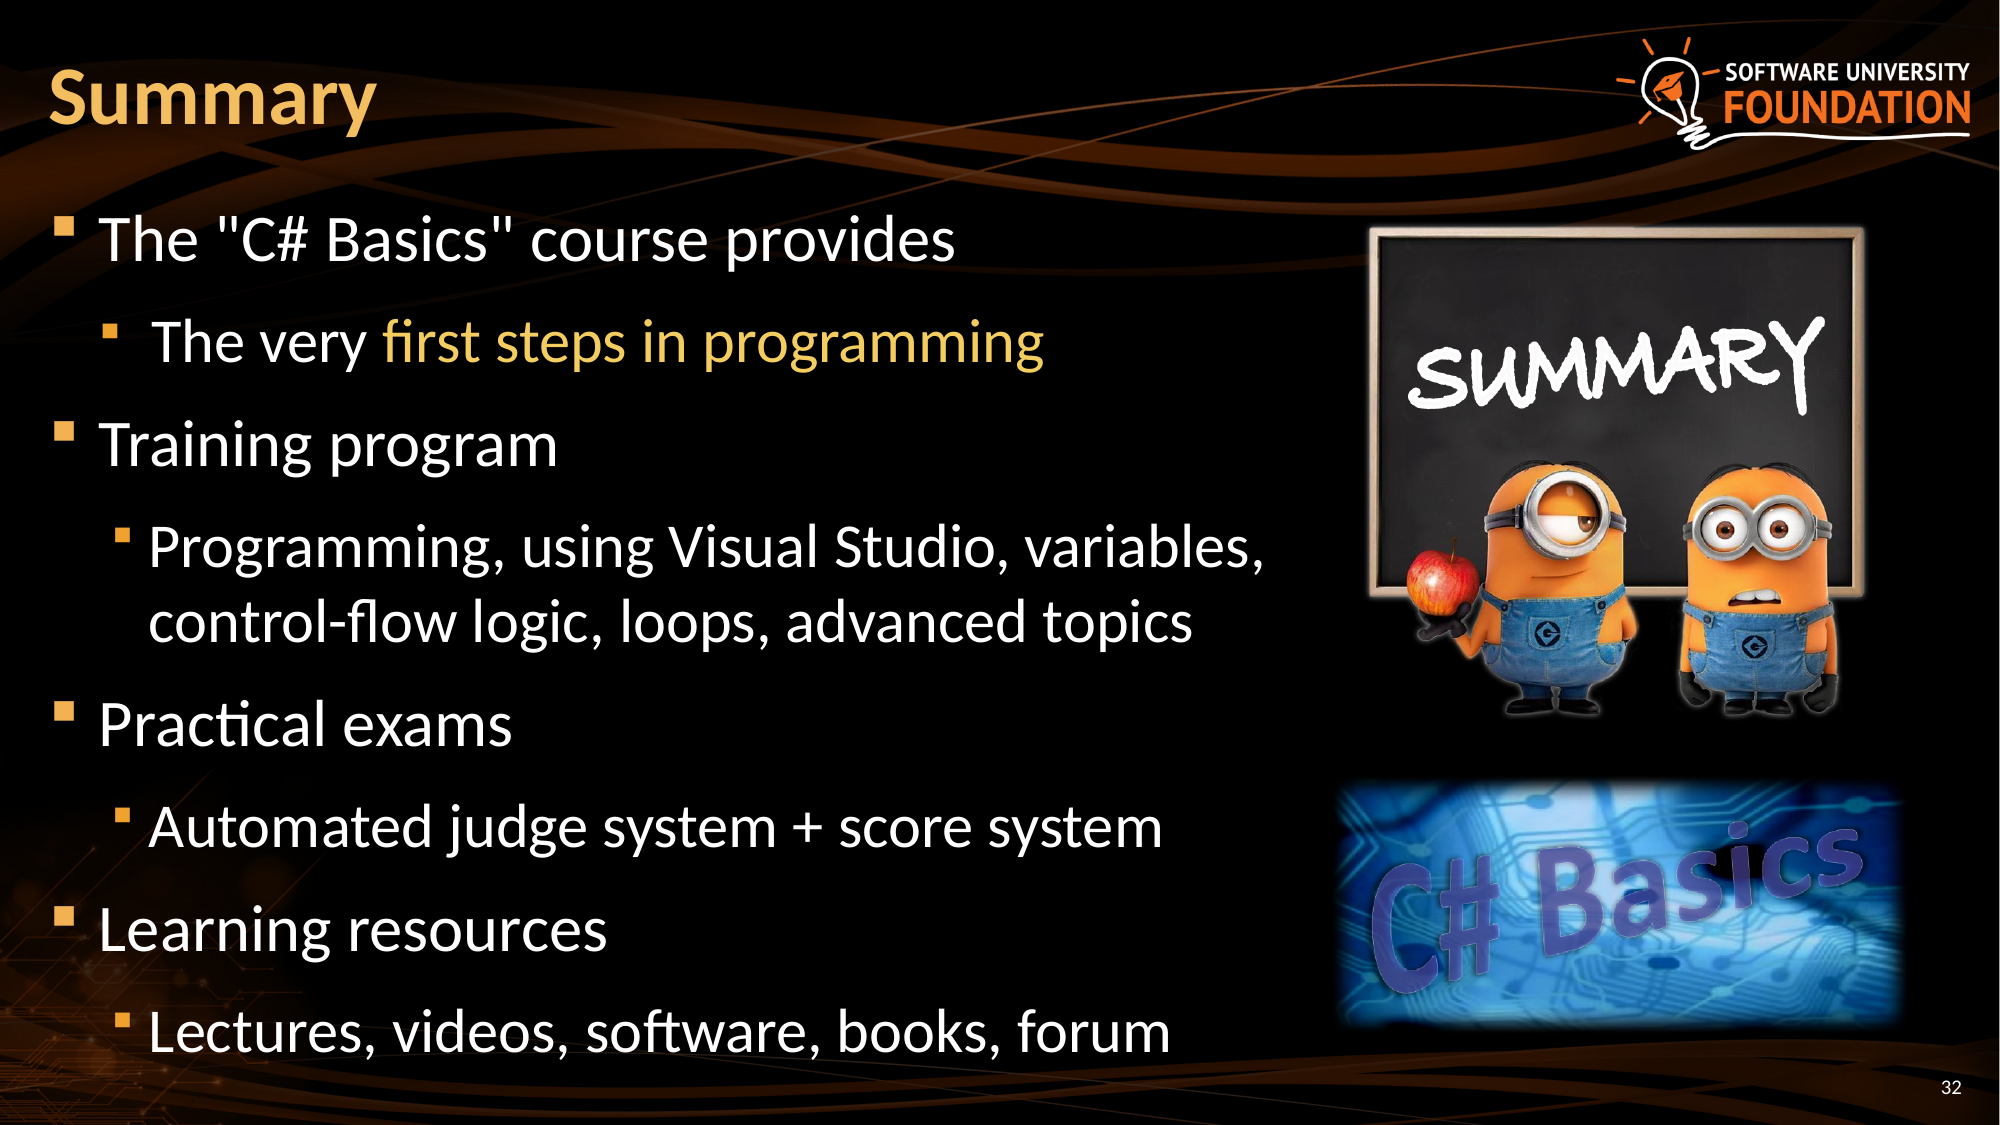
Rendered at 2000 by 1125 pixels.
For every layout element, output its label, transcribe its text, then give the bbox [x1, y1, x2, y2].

list The "C# Basics" course provides The very first steps in programming Training program Programming, using Visual Studio, variables, control-flow logic, loops, advanced topics Practical exams Automated judge system + score system Learning resources Lectures, videos, software, books, forum [31, 188, 1968, 1103]
picture [0, 0, 2000, 1125]
title Summary [30, 6, 1602, 189]
